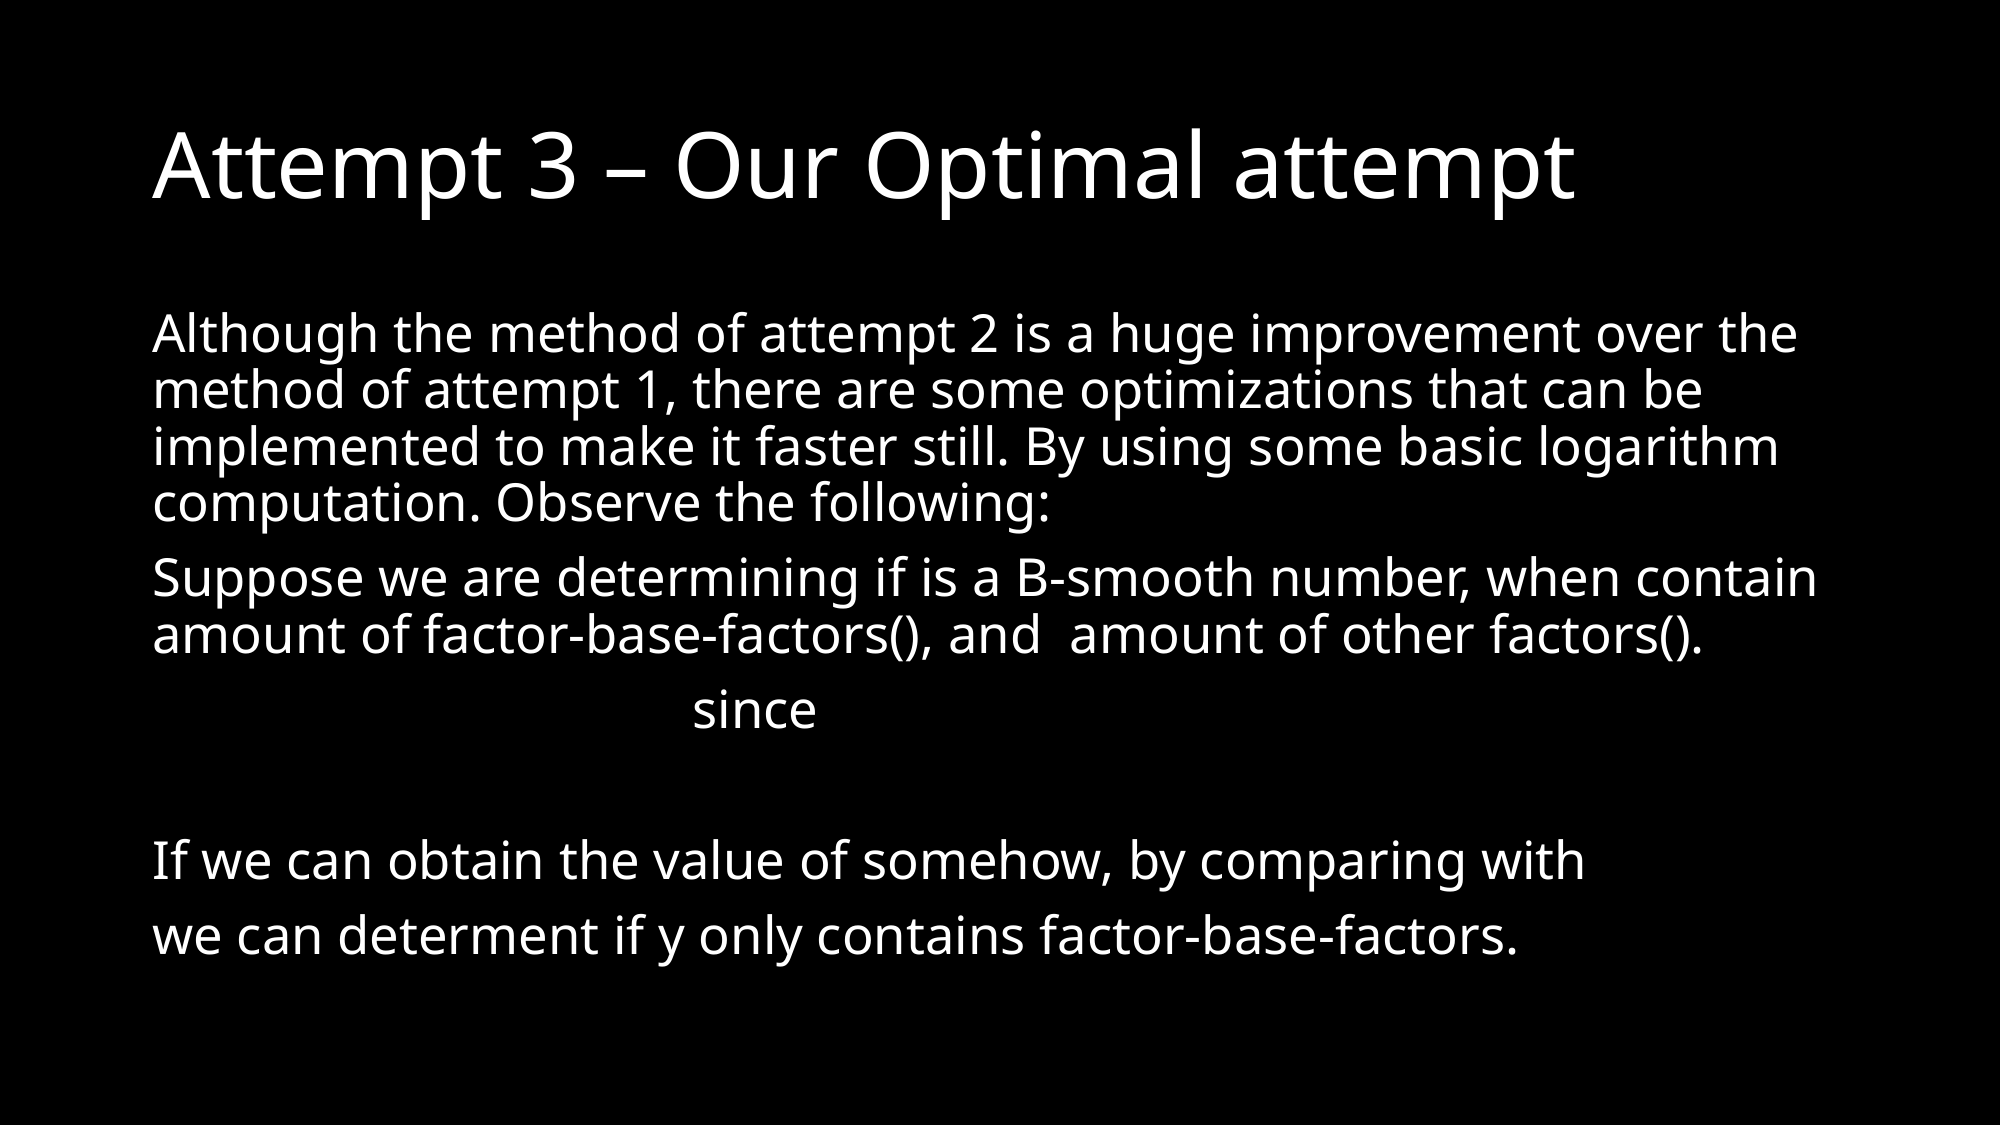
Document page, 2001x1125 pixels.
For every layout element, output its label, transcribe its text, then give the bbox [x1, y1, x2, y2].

title Attempt 3 – Our Optimal attempt [137, 59, 1863, 278]
